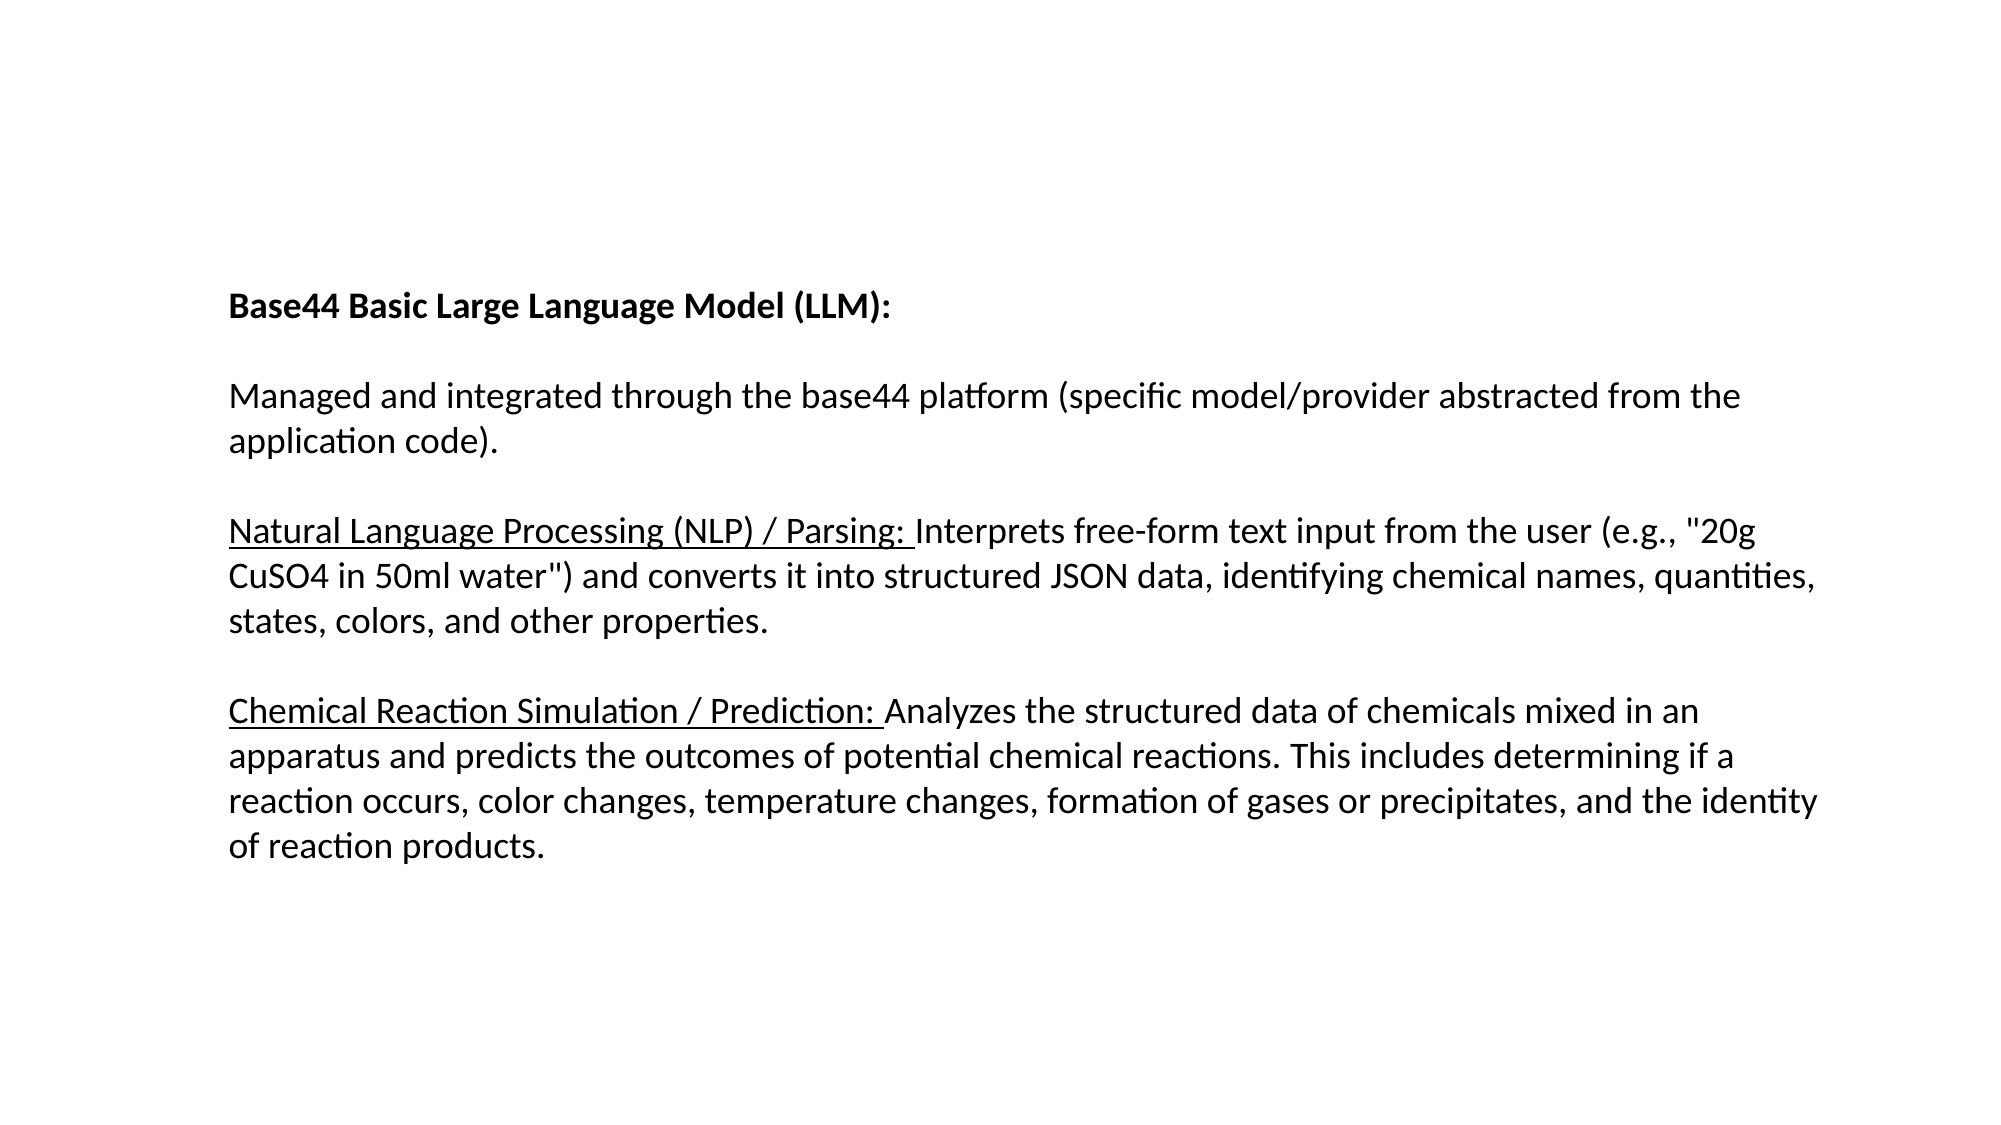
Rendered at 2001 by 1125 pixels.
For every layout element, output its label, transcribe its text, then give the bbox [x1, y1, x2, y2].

text_box Base44 Basic Large Language Model (LLM): Managed and integrated through the base44 platform (specific model/provider abstracted from the application code). Natural Language Processing (NLP) / Parsing: Interprets free-form text input from the user (e.g., "20g CuSO4 in 50ml water") and converts it into structured JSON data, identifying chemical names, quantities, states, colors, and other properties. Chemical Reaction Simulation / Prediction: Analyzes the structured data of chemicals mixed in an apparatus and predicts the outcomes of potential chemical reactions. This includes determining if a reaction occurs, color changes, temperature changes, formation of gases or precipitates, and the identity of reaction products. [213, 229, 1849, 874]
